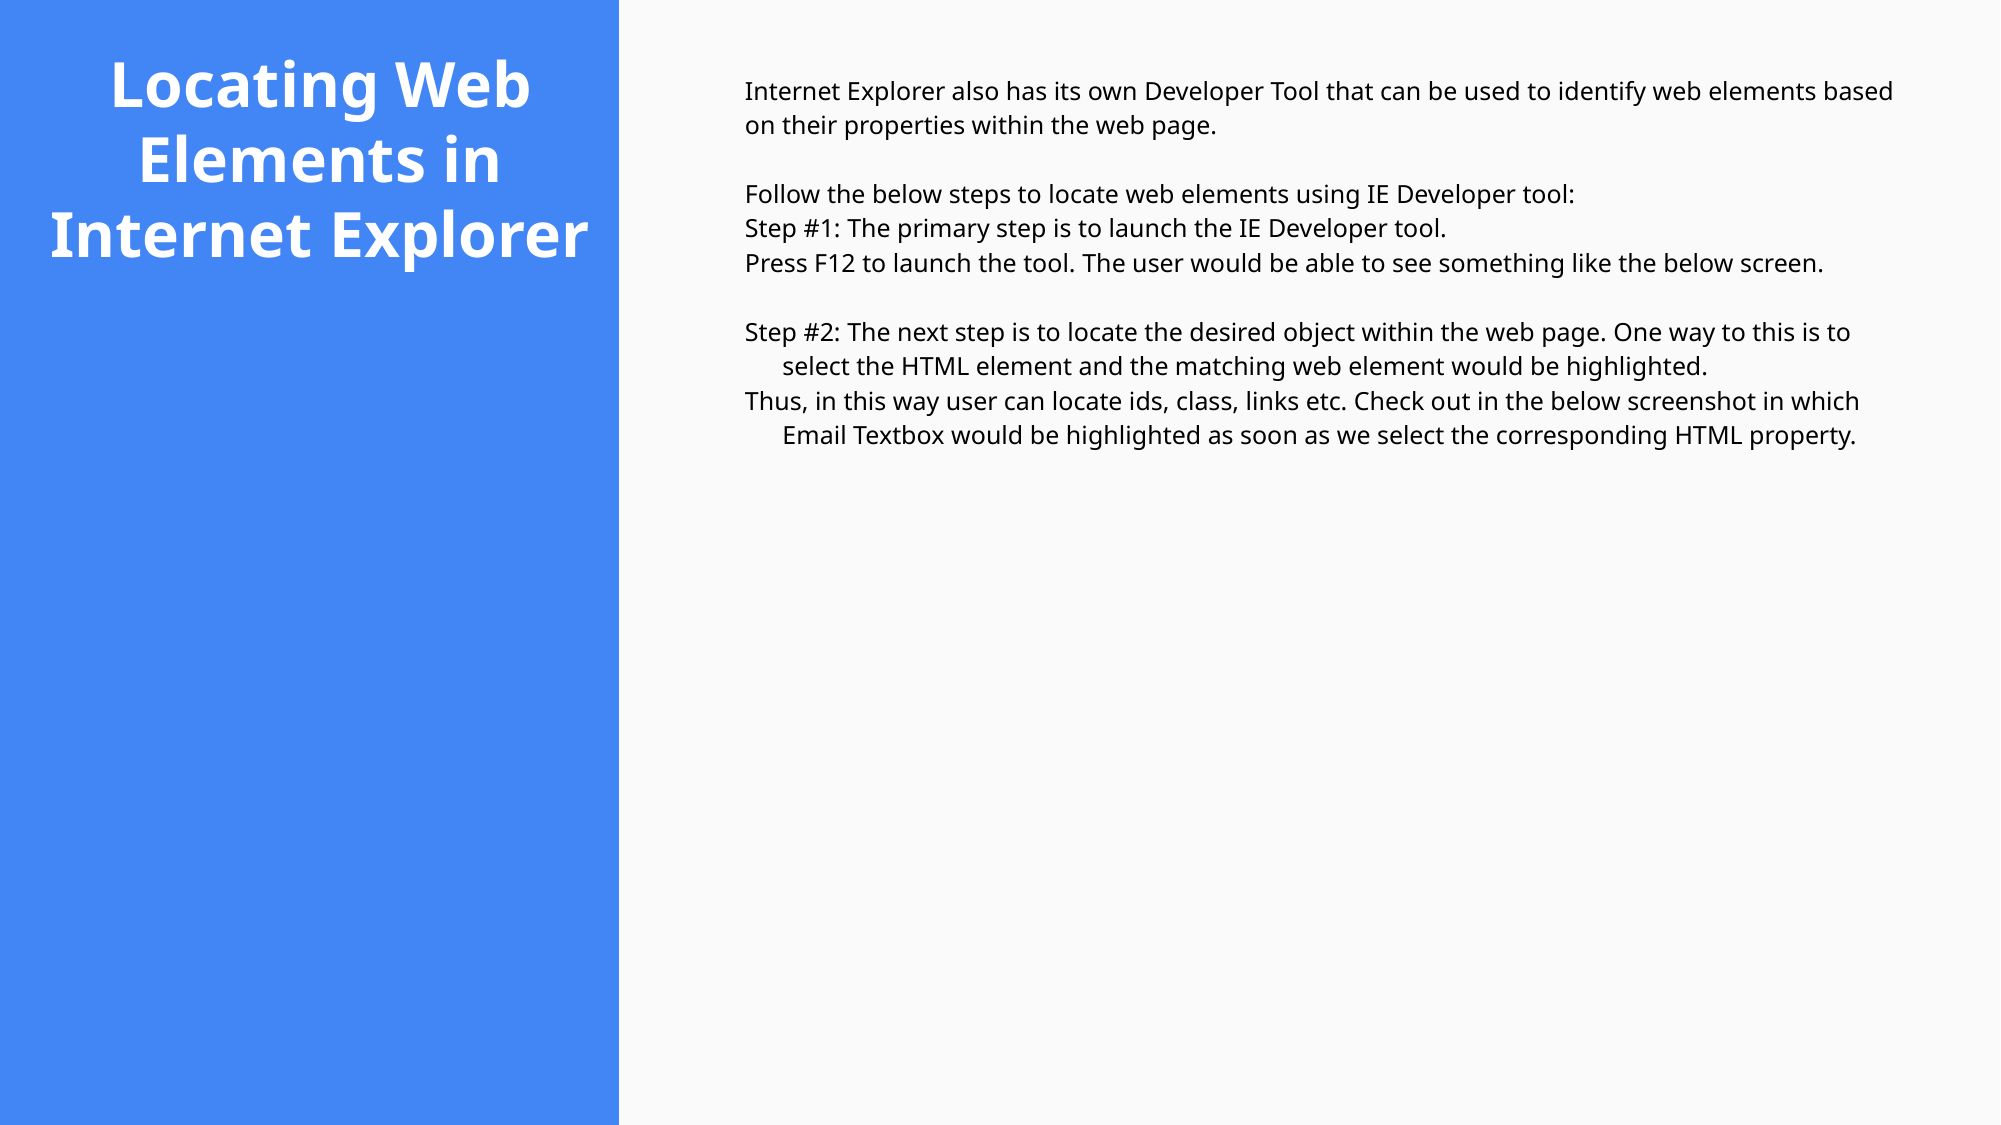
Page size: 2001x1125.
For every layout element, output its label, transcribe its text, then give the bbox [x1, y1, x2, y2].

list Internet Explorer also has its own Developer Tool that can be used to identify web elements based on their properties within the web page. Follow the below steps to locate web elements using IE Developer tool: Step #1: The primary step is to launch the IE Developer tool. Press F12 to launch the tool. The user would be able to see something like the below screen. Step #2: The next step is to locate the desired object within the web page. One way to this is to select the HTML element and the matching web element would be highlighted. Thus, in this way user can locate ids, class, links etc. Check out in the below screenshot in which Email Textbox would be highlighted as soon as we select the corresponding HTML property. [692, 55, 1935, 1070]
title Locating Web Elements in Internet Explorer [13, 16, 628, 285]
